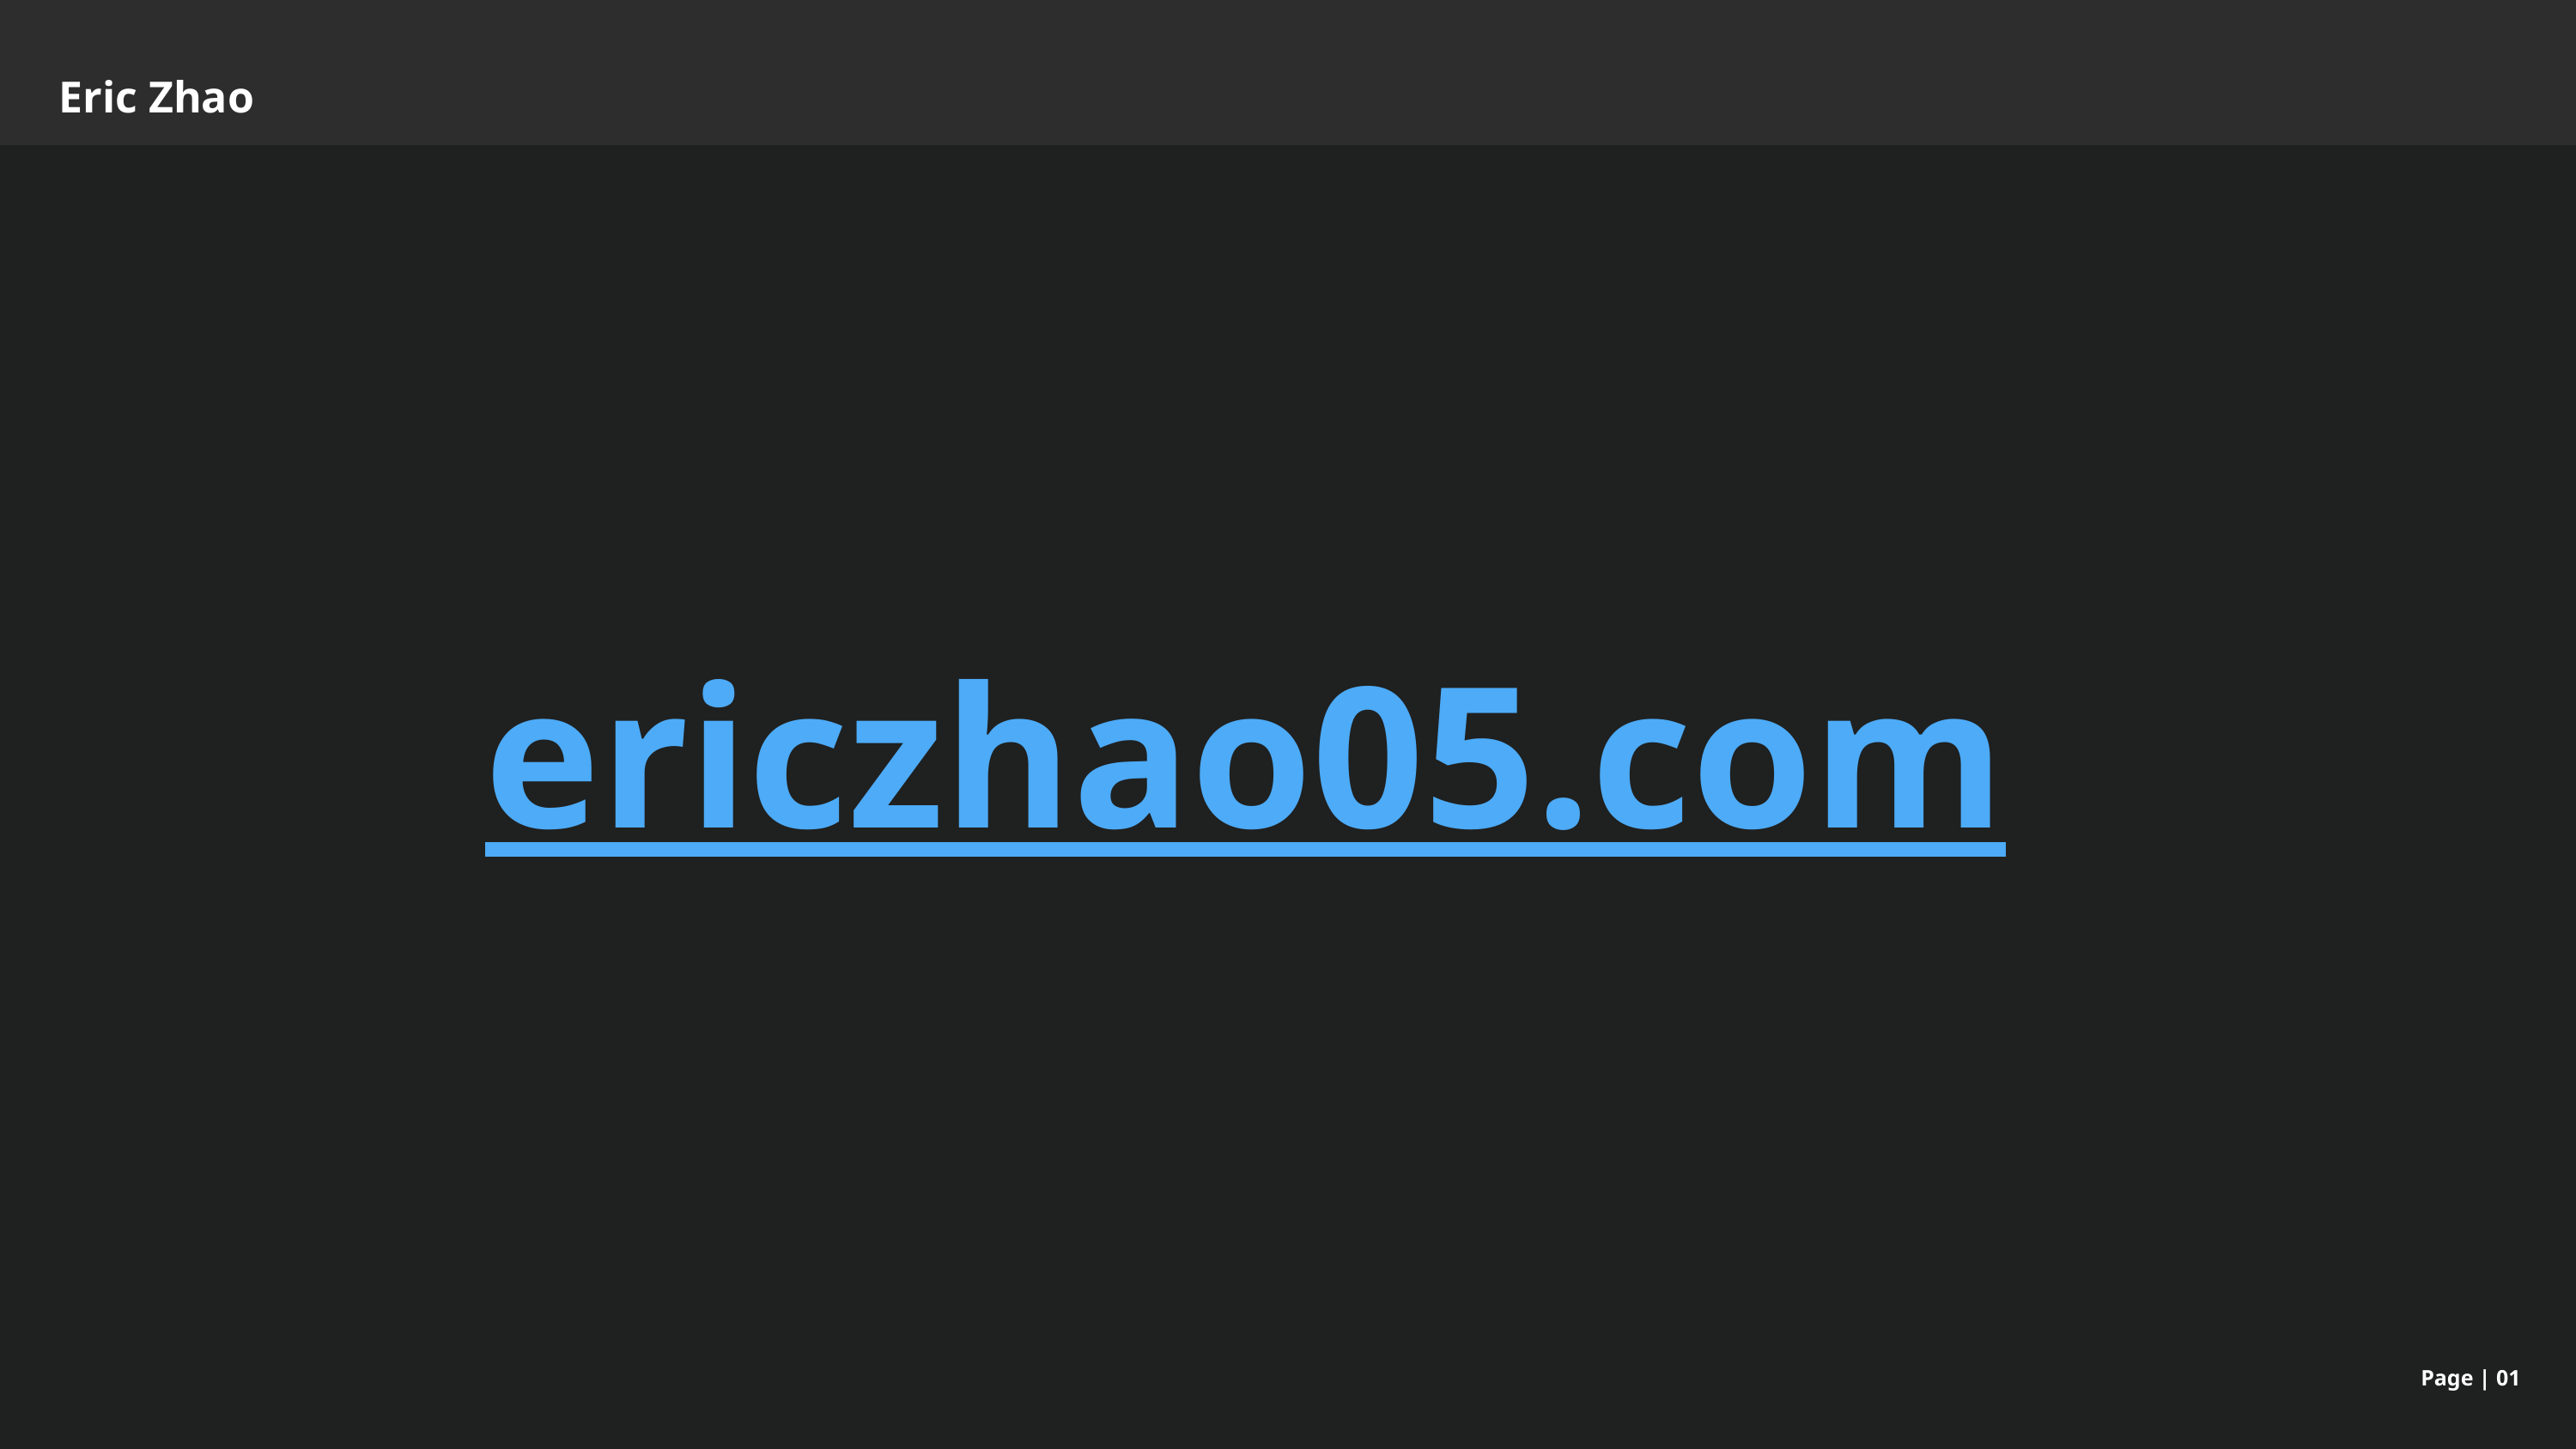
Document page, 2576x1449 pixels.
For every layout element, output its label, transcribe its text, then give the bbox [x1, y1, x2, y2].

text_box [0, 0, 2576, 145]
text_box ericzhao05.com [484, 605, 2092, 899]
text_box Page | 01 [2406, 1354, 2521, 1390]
